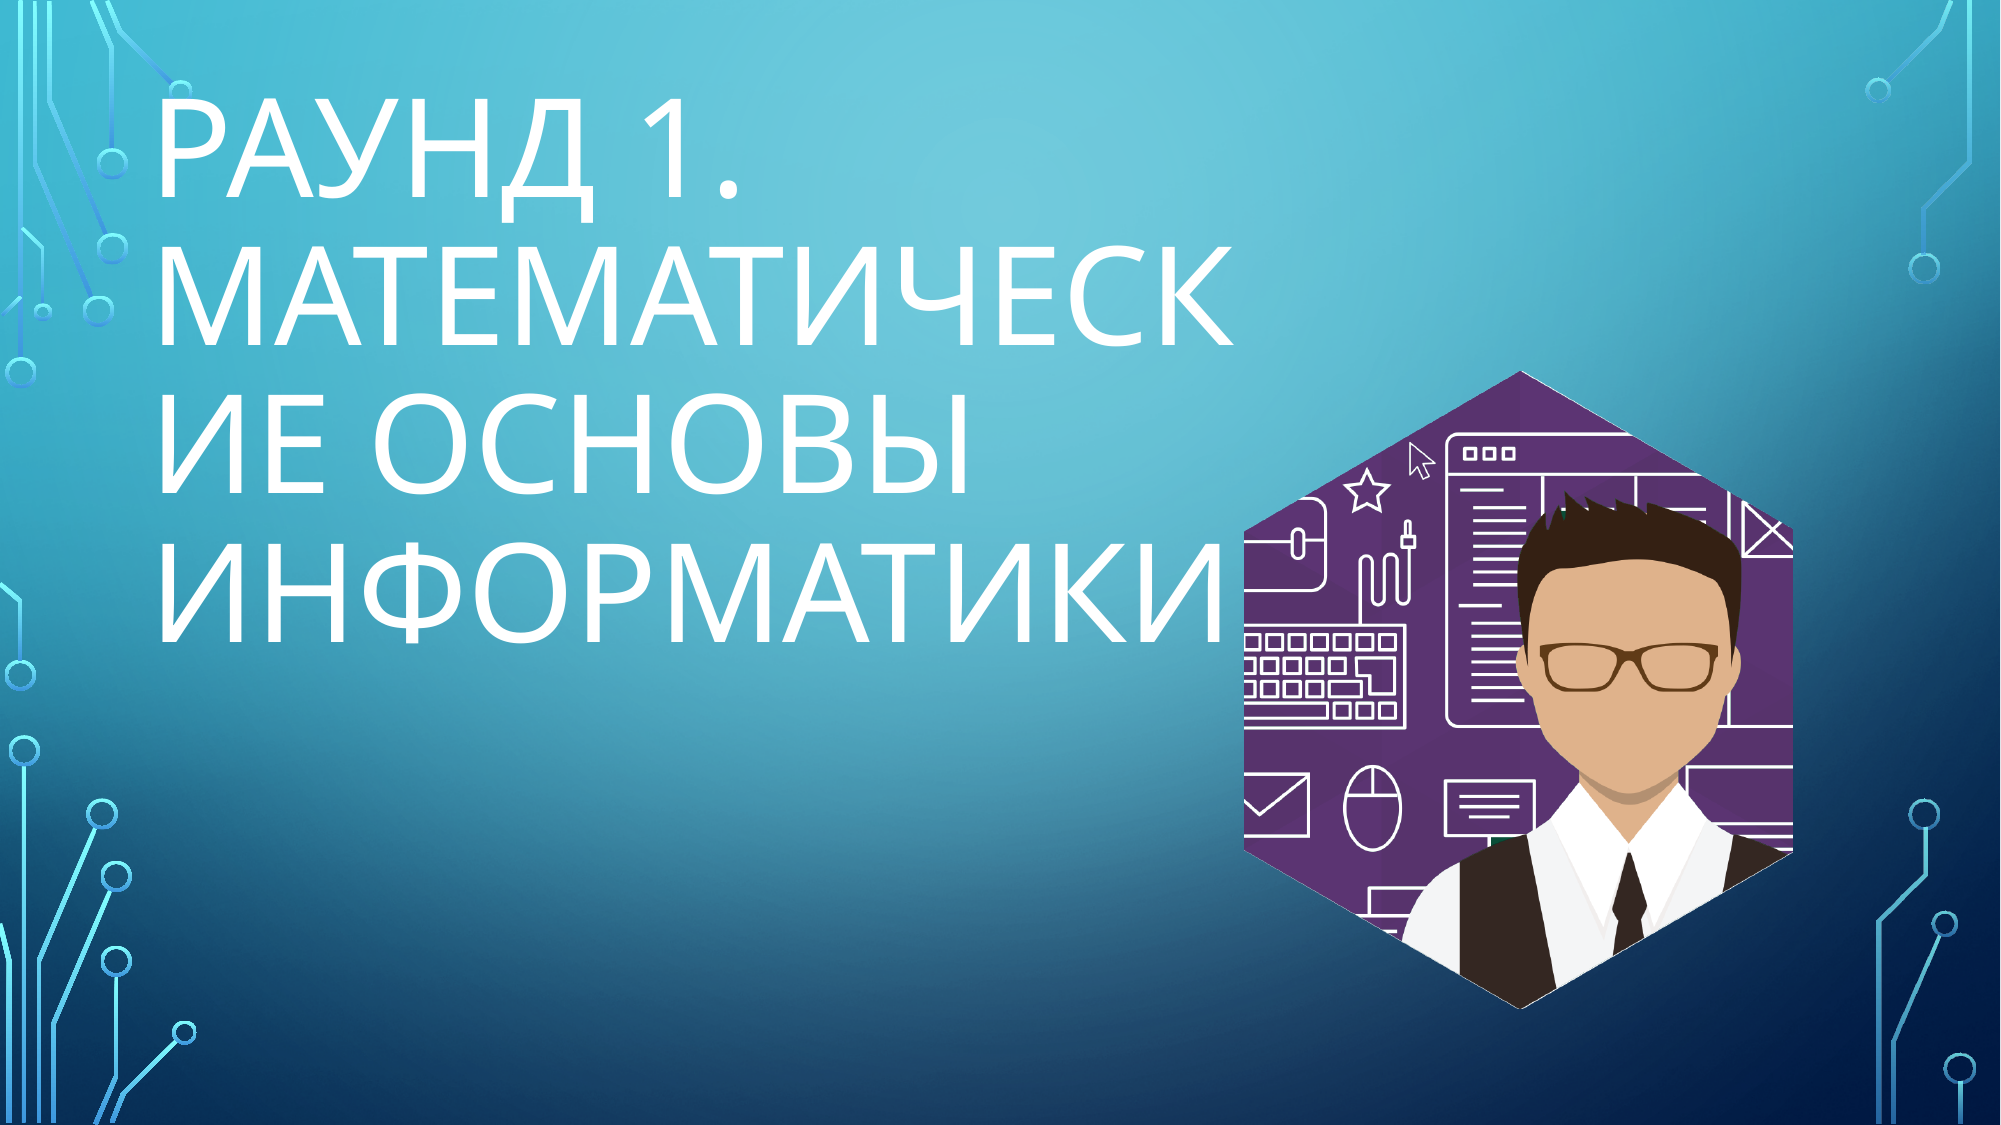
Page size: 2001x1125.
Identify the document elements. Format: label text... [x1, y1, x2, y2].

title Раунд 1. Математические основы информатики [134, 38, 1293, 770]
picture [1244, 370, 1794, 1009]
